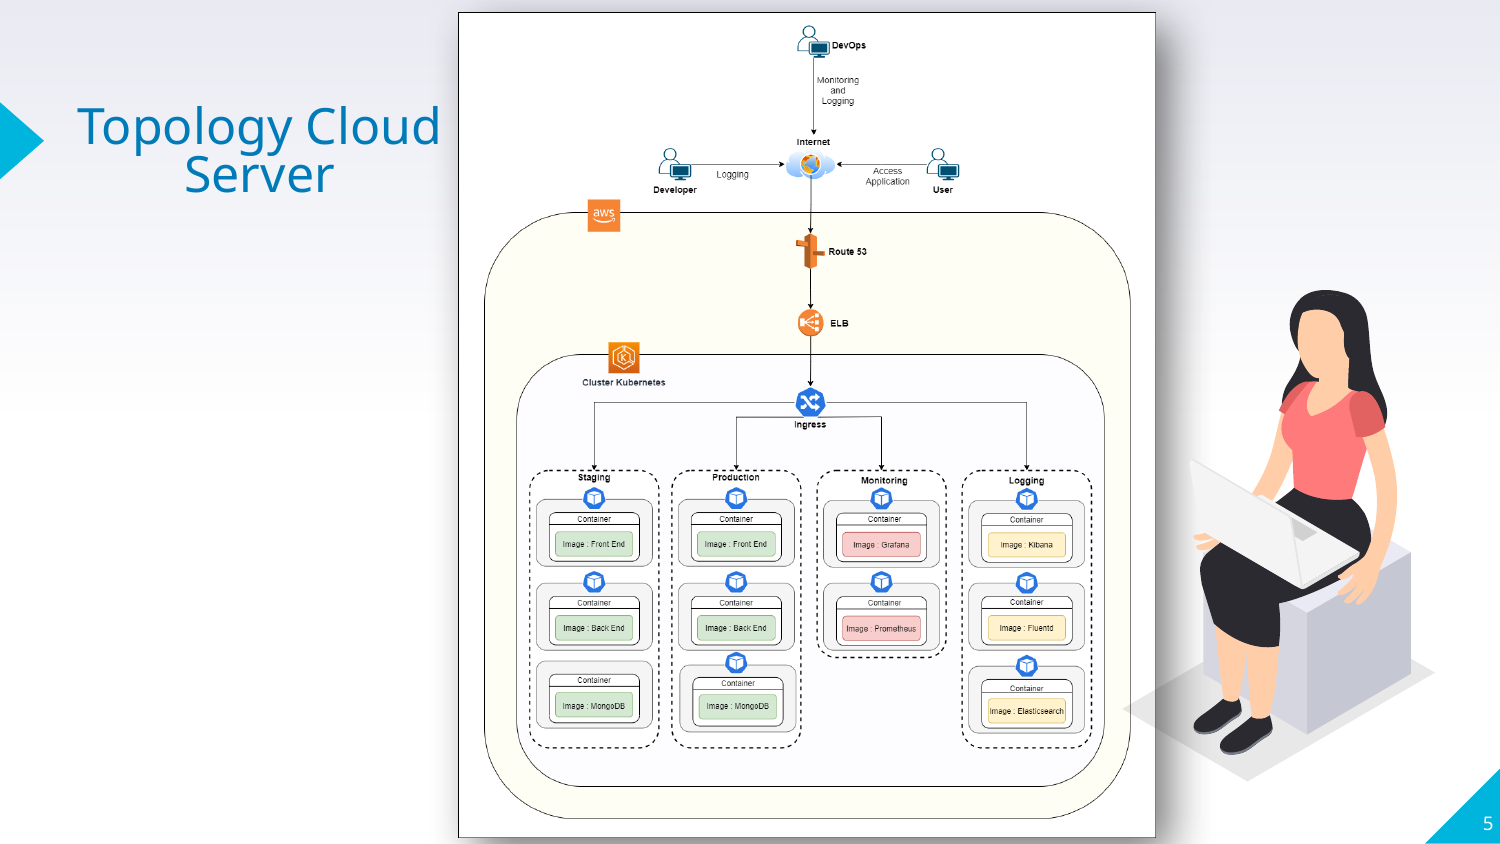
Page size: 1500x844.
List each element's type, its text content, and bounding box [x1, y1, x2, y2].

slide_number ‹#› [1418, 760, 1494, 838]
picture [458, 12, 1156, 838]
title Topology Cloud Server [57, 106, 441, 200]
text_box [1121, 289, 1436, 782]
